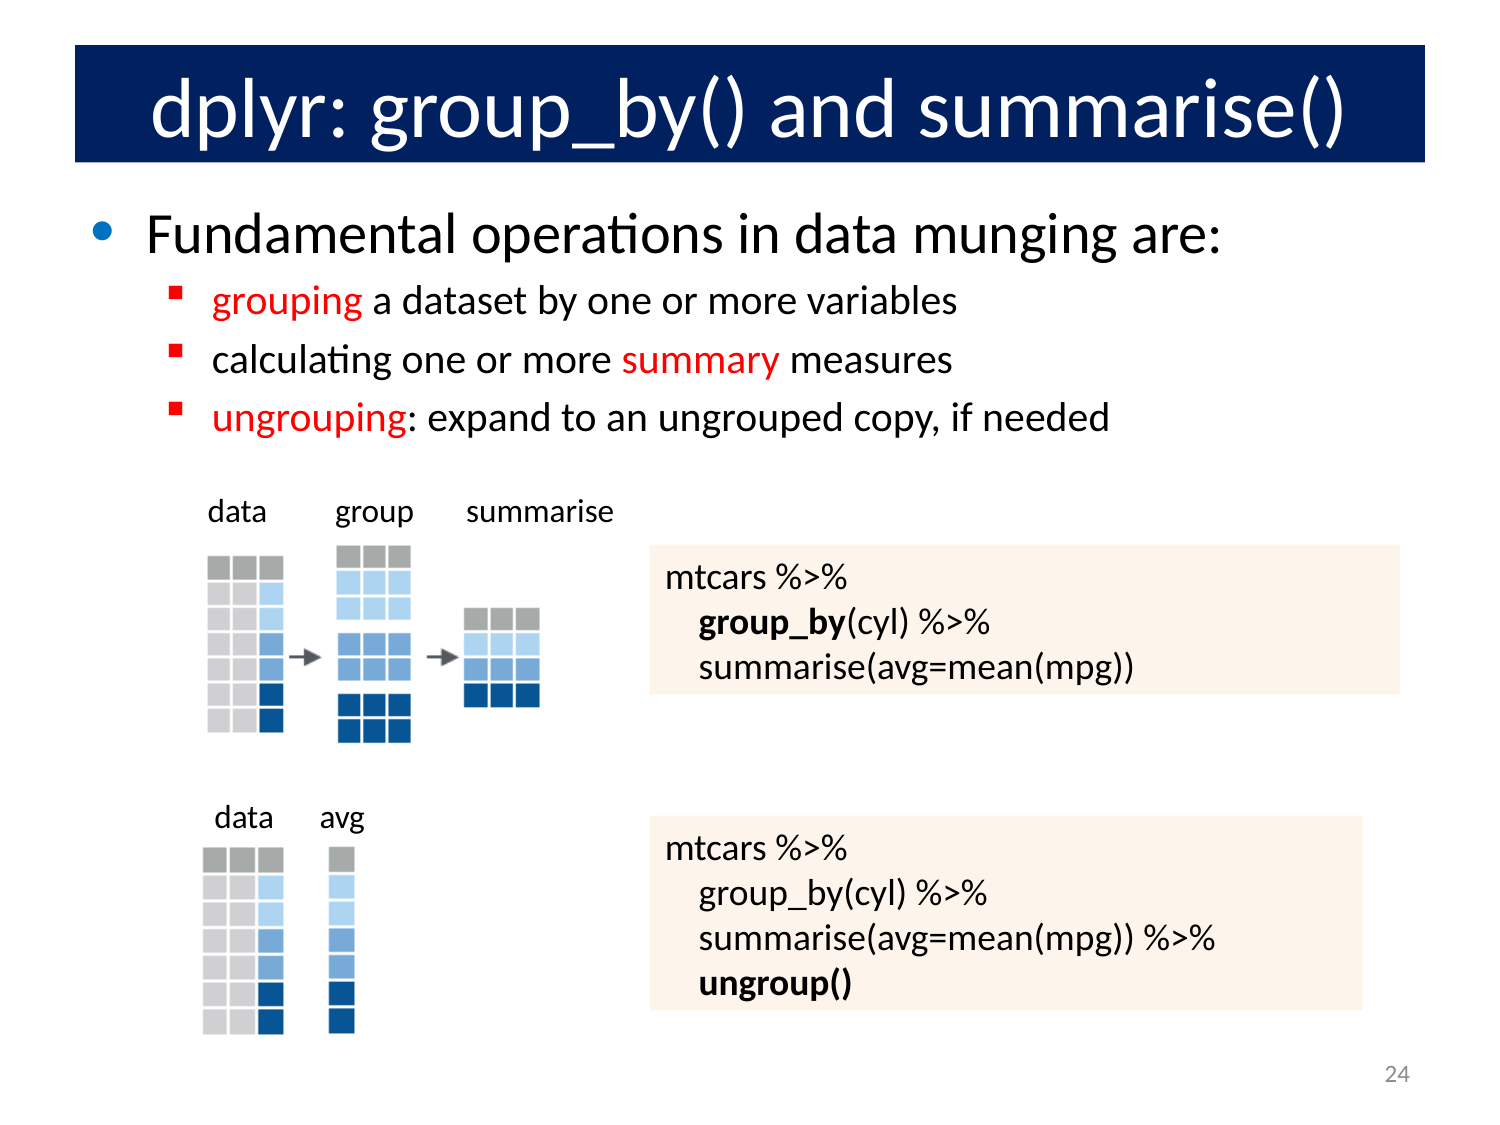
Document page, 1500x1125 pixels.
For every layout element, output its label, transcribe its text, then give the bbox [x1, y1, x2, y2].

text_box summarise [430, 481, 650, 537]
text_box mtcars %>% group_by(cyl) %>% summarise(avg=mean(mpg)) [649, 544, 1400, 695]
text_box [197, 787, 381, 1041]
slide_number 24 [1074, 1042, 1425, 1103]
picture [198, 534, 565, 753]
text_box data [174, 481, 300, 537]
list Fundamental operations in data munging are: grouping a dataset by one or more variables calculating one or more summary measures ungrouping: expand to an ungrouped copy, if needed [75, 187, 1425, 463]
text_box mtcars %>% group_by(cyl) %>% summarise(avg=mean(mpg)) %>% ungroup() [650, 815, 1363, 1011]
title dplyr: group_by() and summarise() [75, 45, 1425, 163]
text_box group [305, 481, 430, 532]
